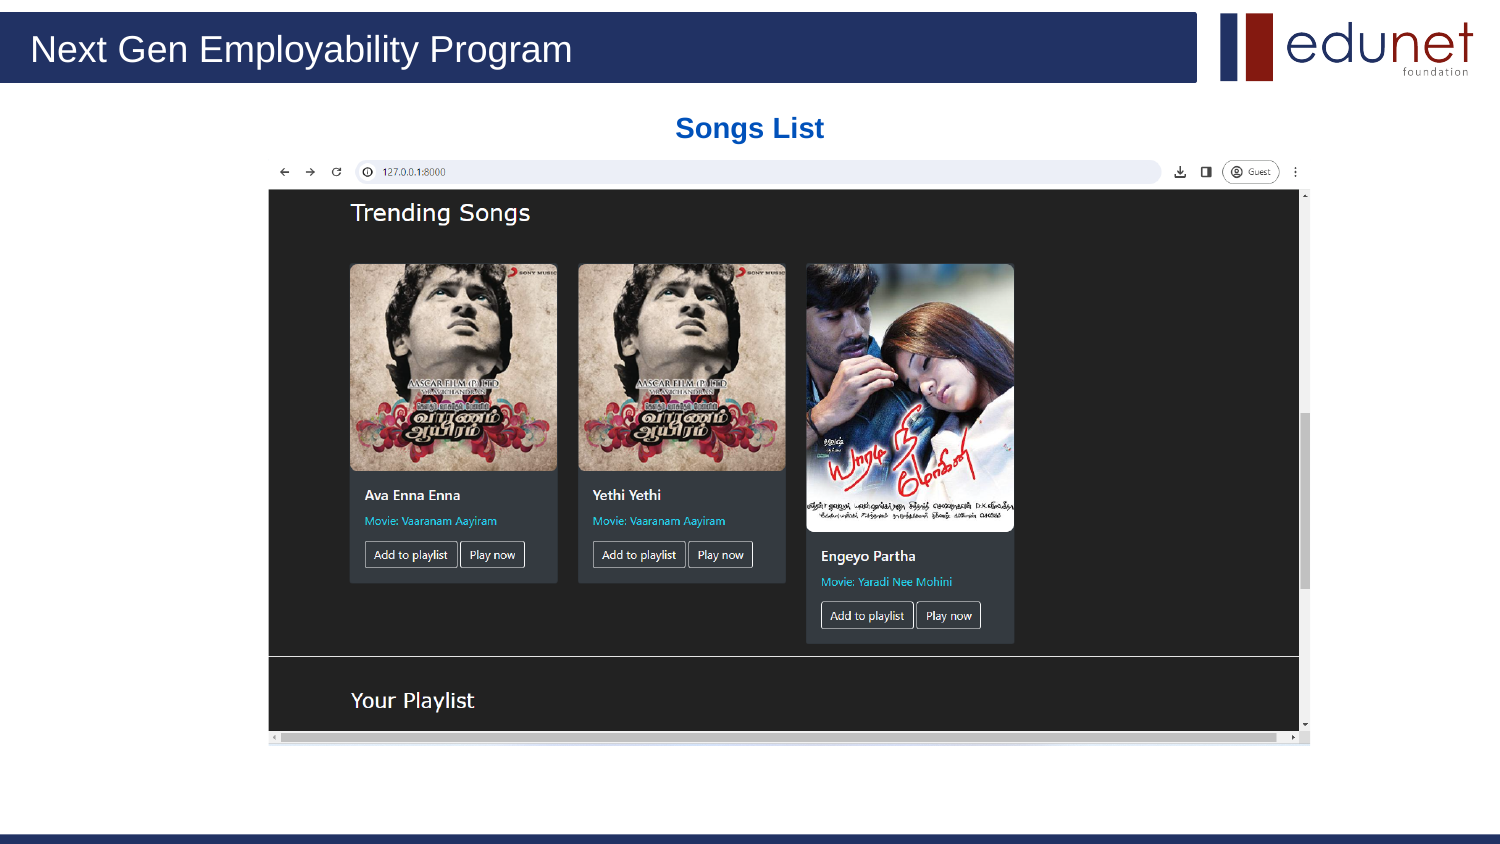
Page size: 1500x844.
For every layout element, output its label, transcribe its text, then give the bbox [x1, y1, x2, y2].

picture [268, 159, 1311, 746]
title Songs List [103, 44, 1397, 208]
picture [1279, 14, 1482, 83]
